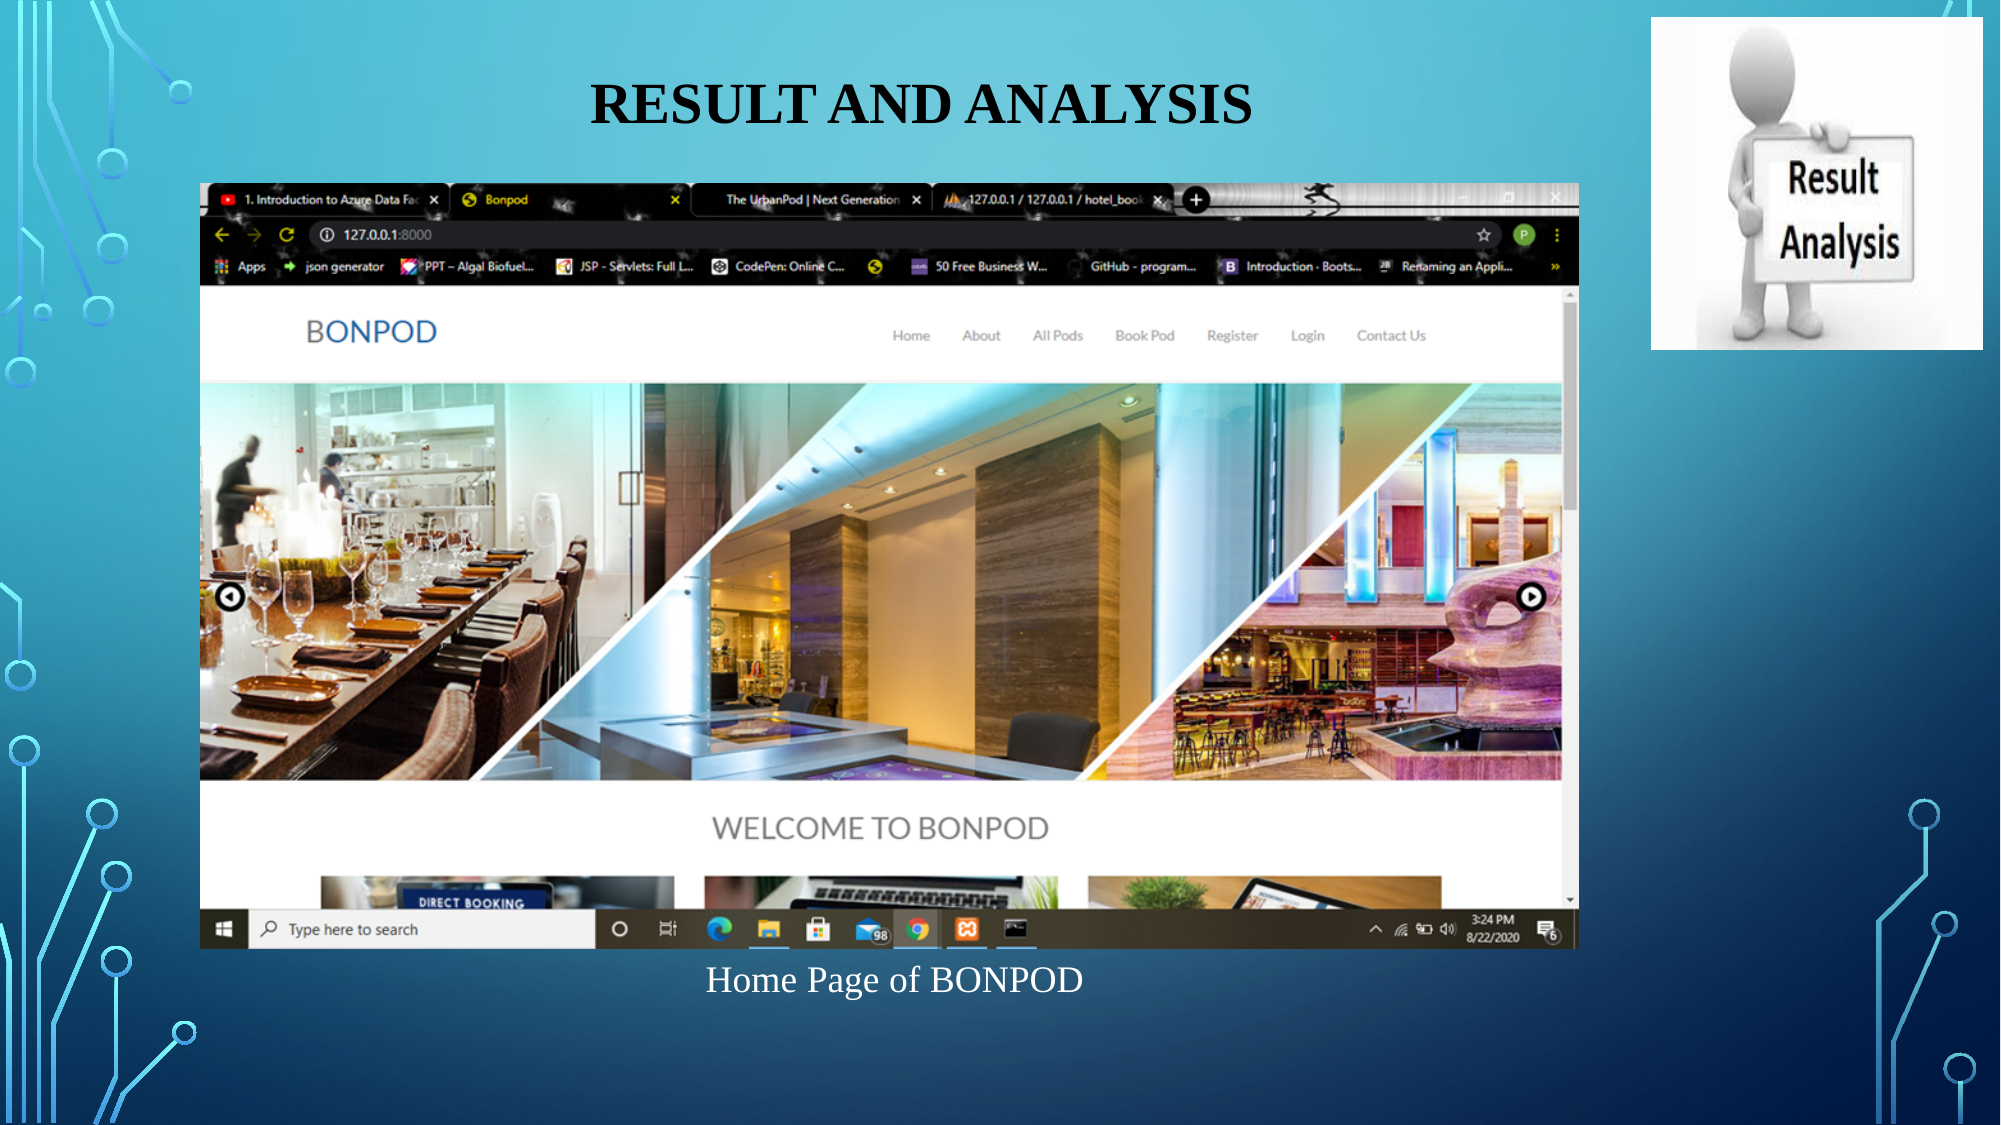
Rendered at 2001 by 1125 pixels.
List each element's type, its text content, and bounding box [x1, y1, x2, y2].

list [199, 183, 1579, 949]
title Result and Analysis [111, 44, 1522, 166]
picture [1651, 17, 1983, 350]
text_box Home Page of BONPOD [690, 949, 1099, 1008]
